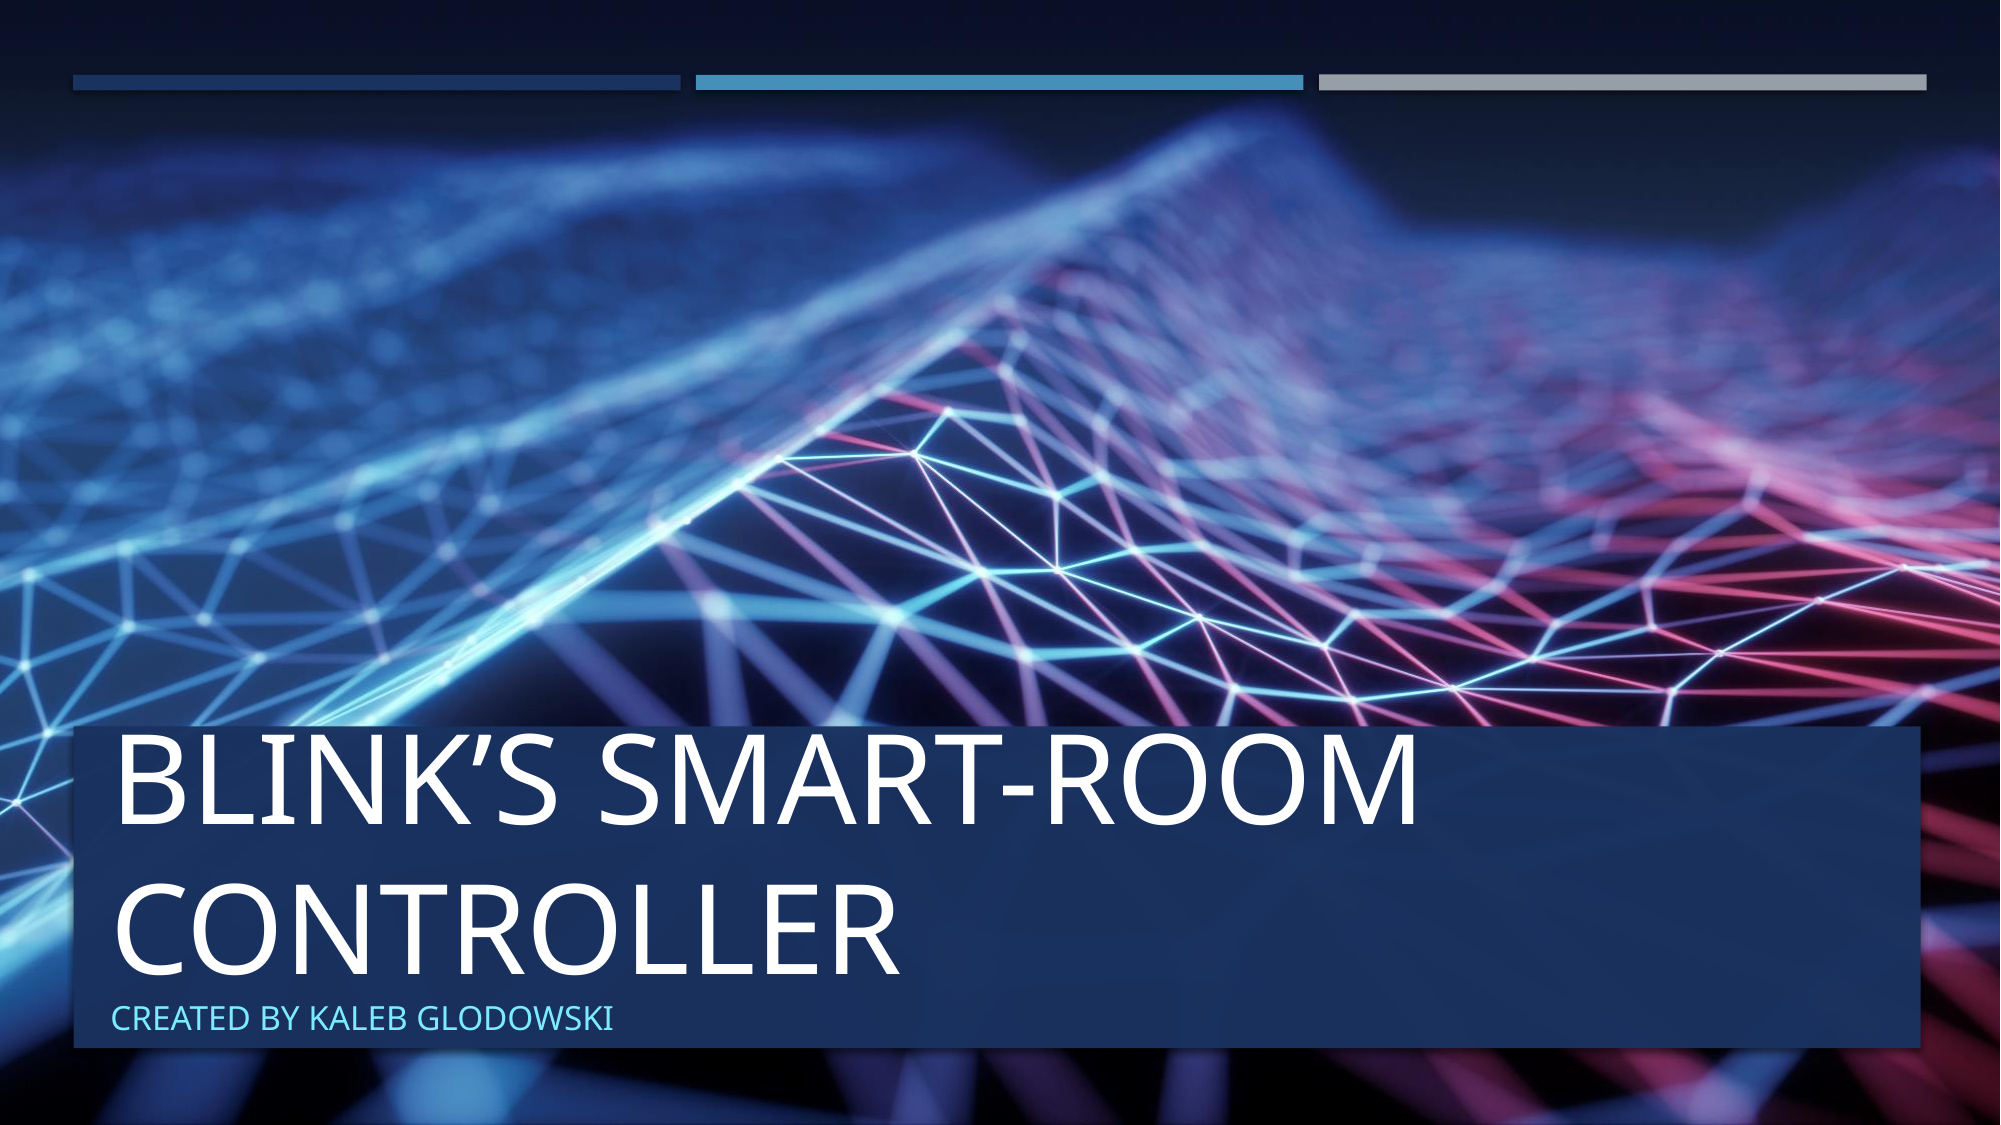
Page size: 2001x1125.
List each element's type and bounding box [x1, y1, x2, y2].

picture [0, 0, 2000, 1125]
text_box [72, 73, 1928, 92]
